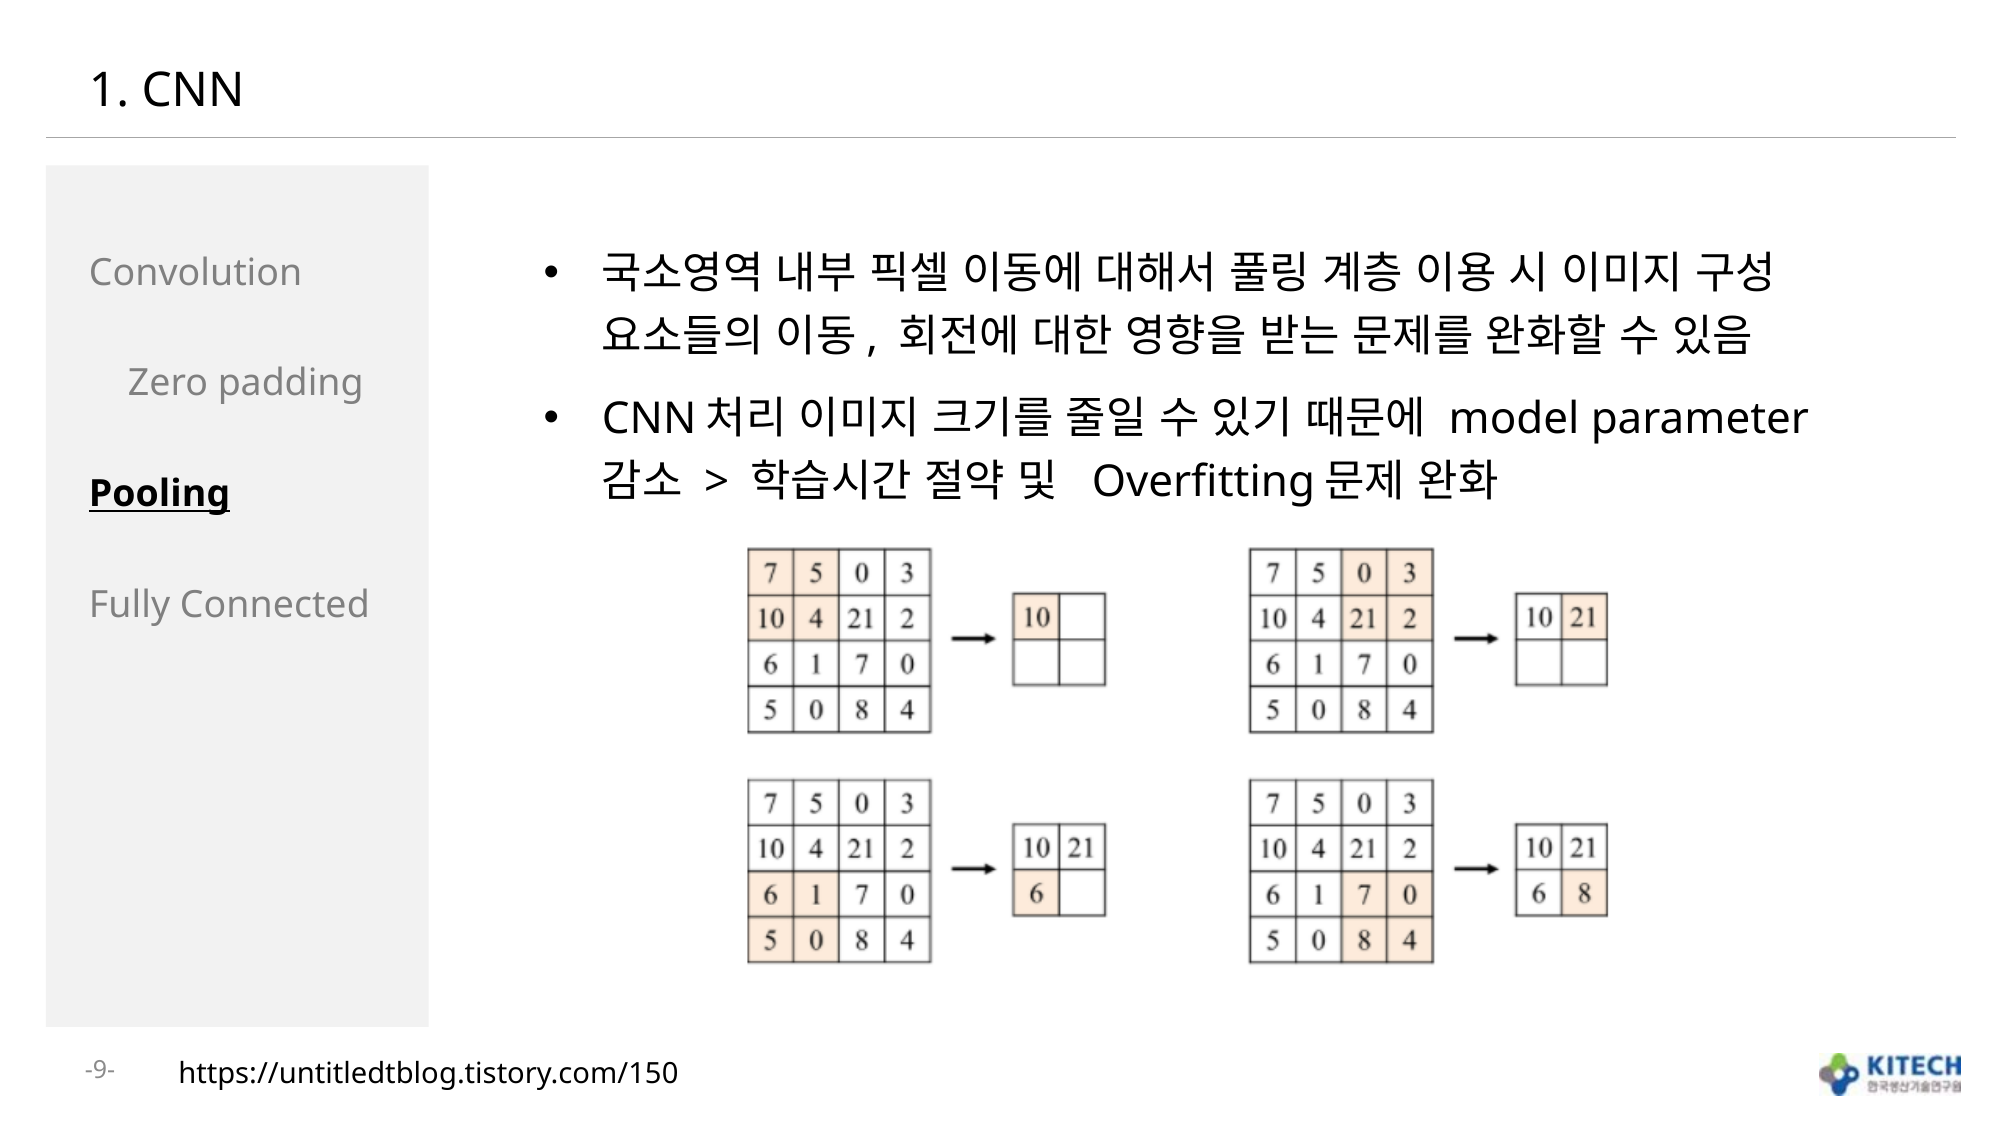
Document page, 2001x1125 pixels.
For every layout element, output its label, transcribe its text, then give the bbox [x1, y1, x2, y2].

text_box 1. CNN [73, 57, 1574, 124]
picture [1819, 1052, 1961, 1096]
picture [718, 493, 1652, 988]
text_box 국소영역 내부 픽셀 이동에 대해서 풀링 계층 이용 시 이미지 구성 요소들의 이동, 회전에 대한 영향을 받는 문제를 완화할 수 있음 CNN처리 이미지 크기를 줄일 수 있기 때문에 model parameter 감소 > 학습시간 절약 및 Overfitting문제 완화 [528, 226, 1842, 517]
slide_number 9 [46, 1040, 154, 1101]
text_box https://untitledtblog.tistory.com/150 [163, 1046, 694, 1097]
text_box [45, 164, 430, 1028]
subtitle Convolution Zero padding Pooling Fully Connected [73, 194, 400, 988]
